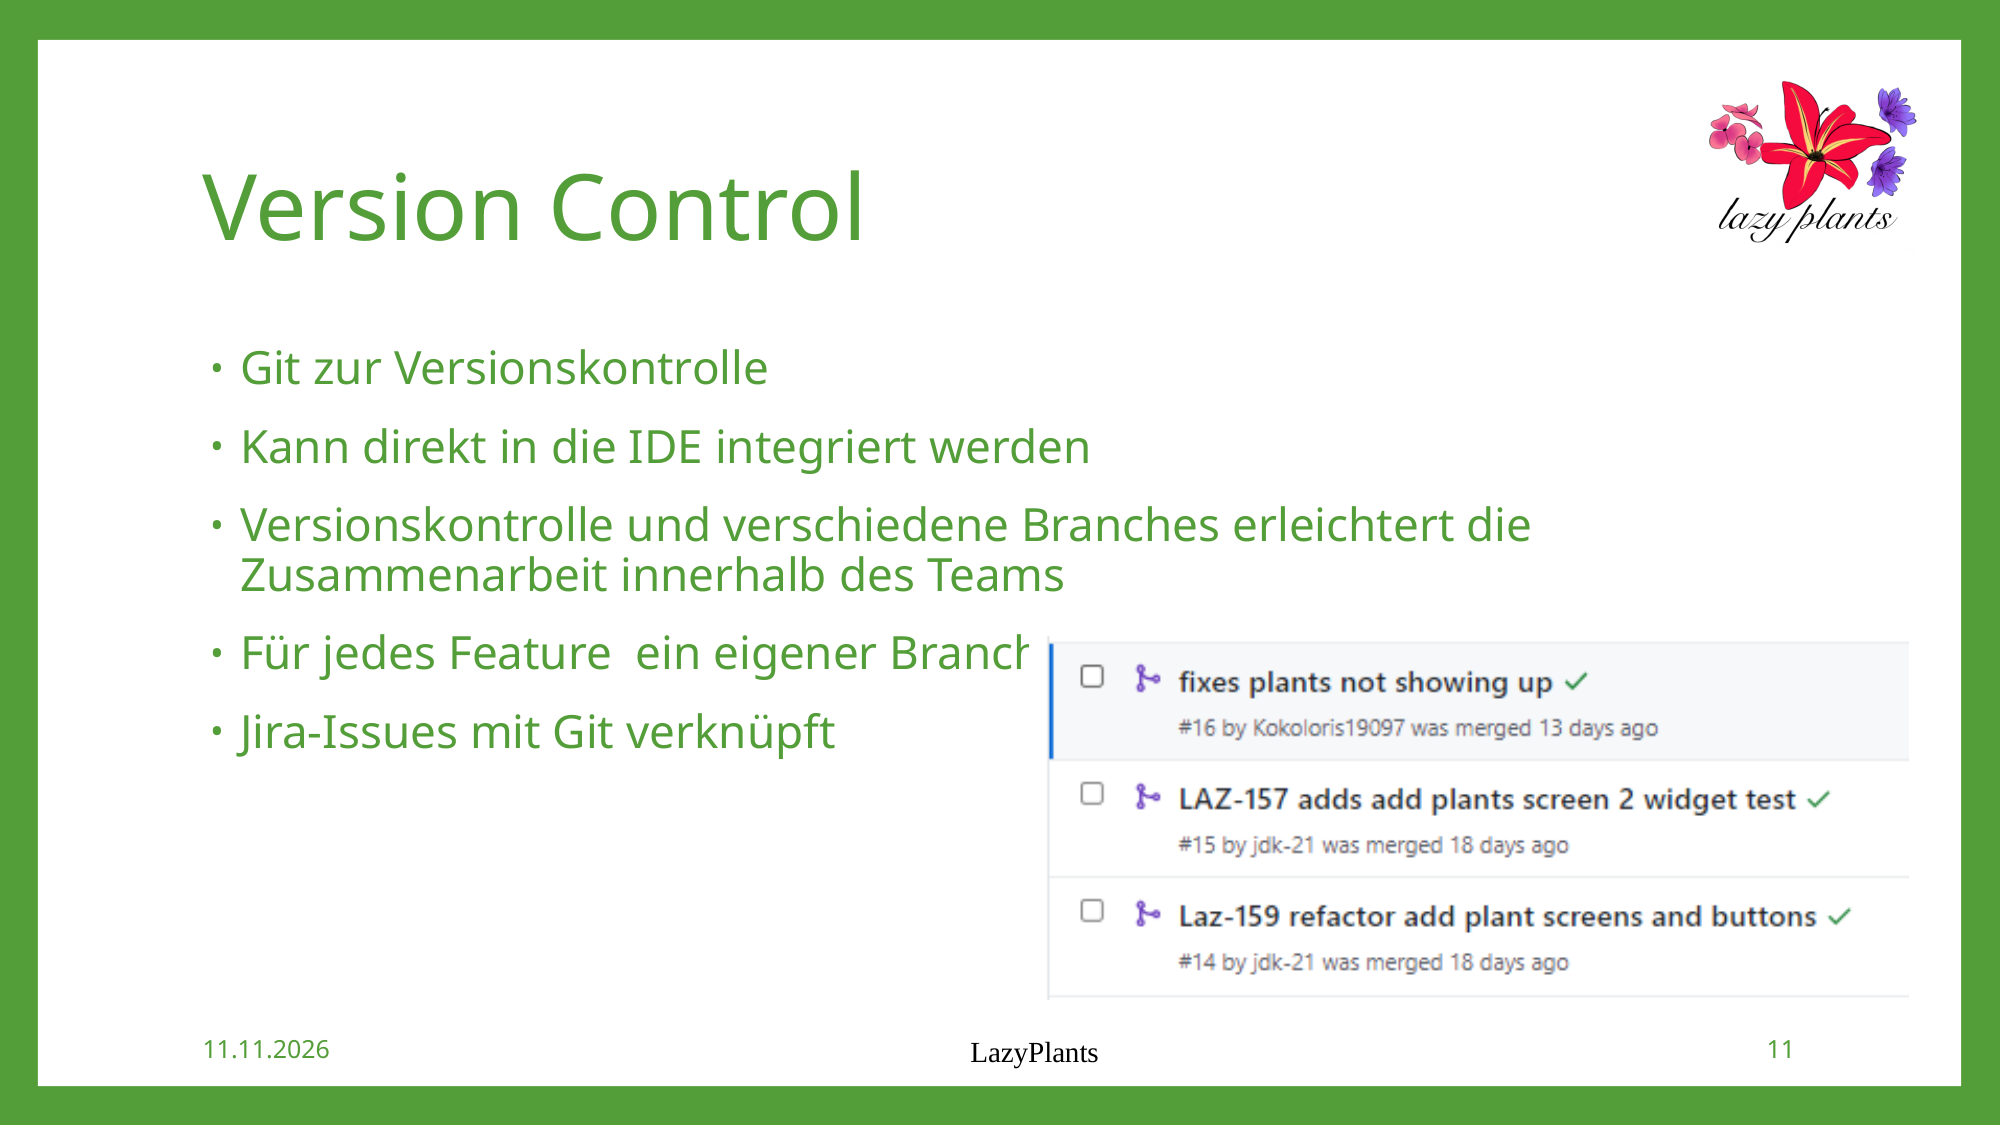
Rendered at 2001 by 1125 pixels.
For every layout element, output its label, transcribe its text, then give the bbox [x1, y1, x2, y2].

footer LazyPlants [647, 1020, 1422, 1081]
list Git zur Versionskontrolle Kann direkt in die IDE integriert werden Versionskontrolle und verschiedene Branches erleichtert die Zusammenarbeit innerhalb des Teams Für jedes Feature ein eigener Branch Jira-Issues mit Git verknüpft [187, 337, 1827, 1000]
slide_number 11 [1530, 1020, 1811, 1081]
picture [1029, 636, 1909, 1001]
picture [1704, 44, 1927, 267]
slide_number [187, 1020, 570, 1081]
title Version Control [187, 99, 1808, 323]
